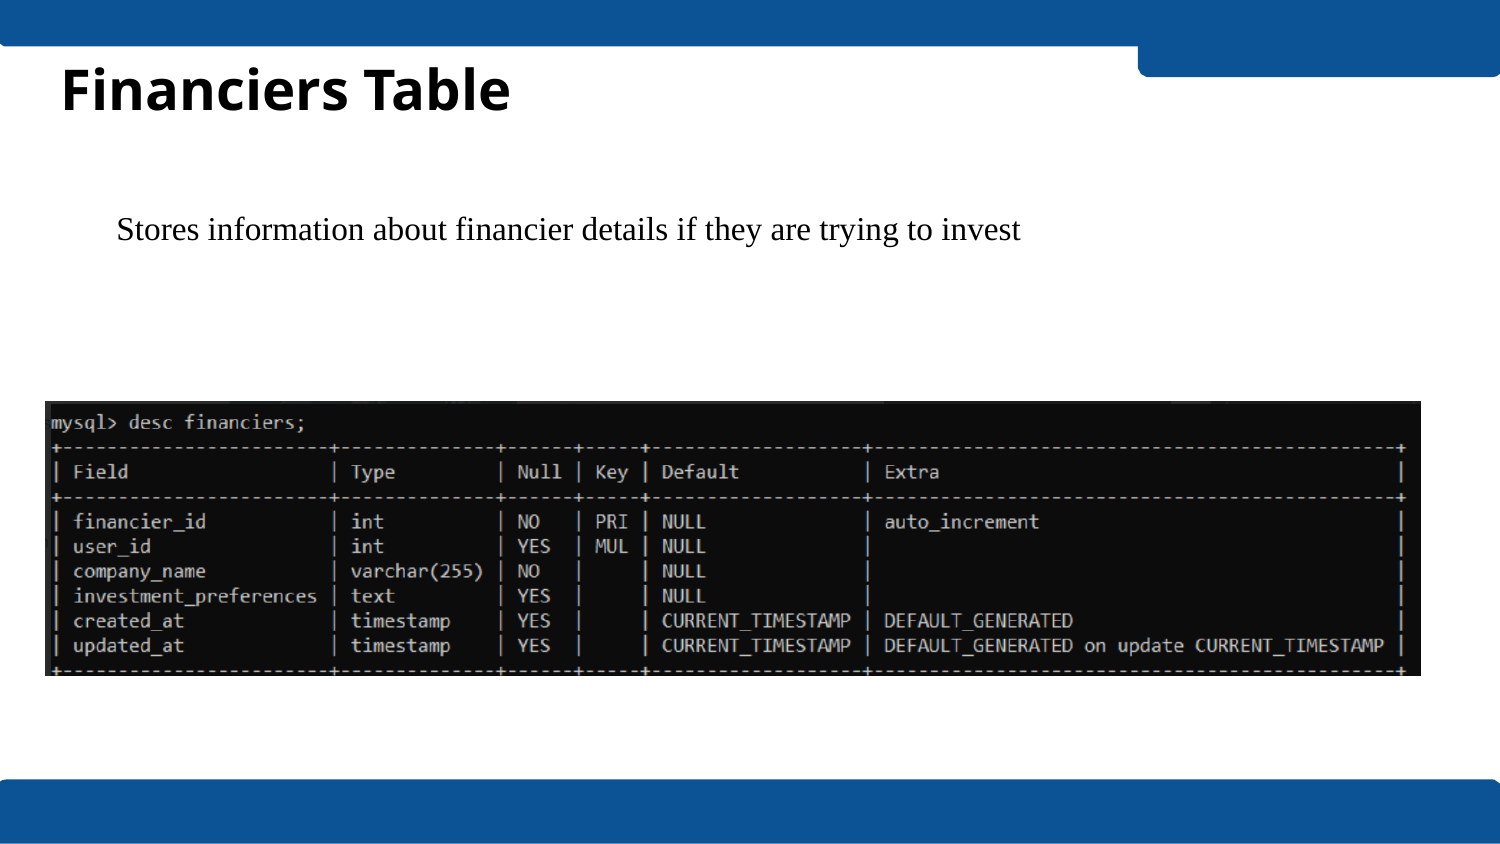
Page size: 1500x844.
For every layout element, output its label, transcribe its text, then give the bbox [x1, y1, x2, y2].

picture [44, 401, 1422, 676]
title Financiers Table [60, 54, 694, 123]
list Stores information about financier details if they are trying to invest [78, 206, 1420, 248]
